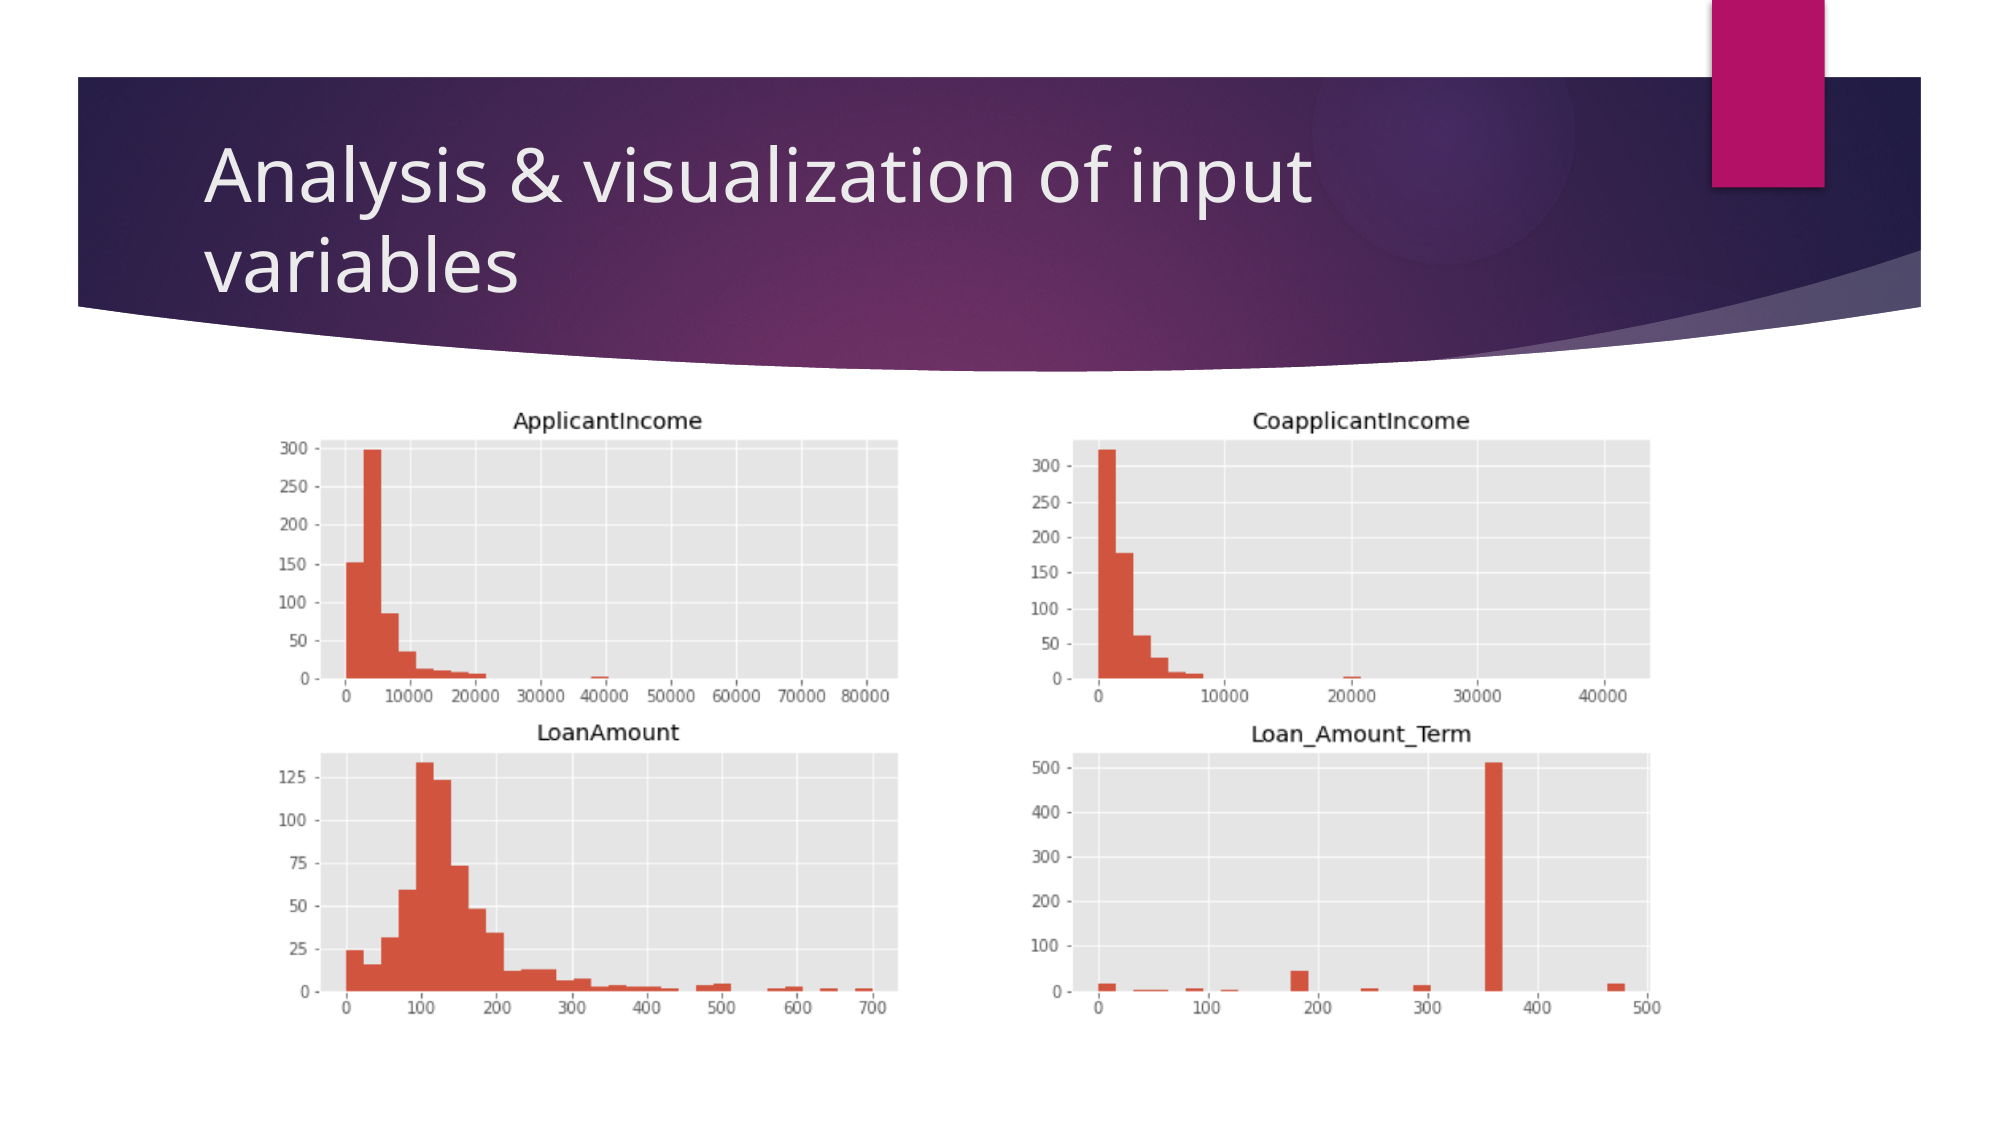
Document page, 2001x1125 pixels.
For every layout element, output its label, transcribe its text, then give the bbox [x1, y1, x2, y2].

picture [249, 384, 1688, 1030]
title Analysis & visualization of input variables [189, 159, 1627, 276]
